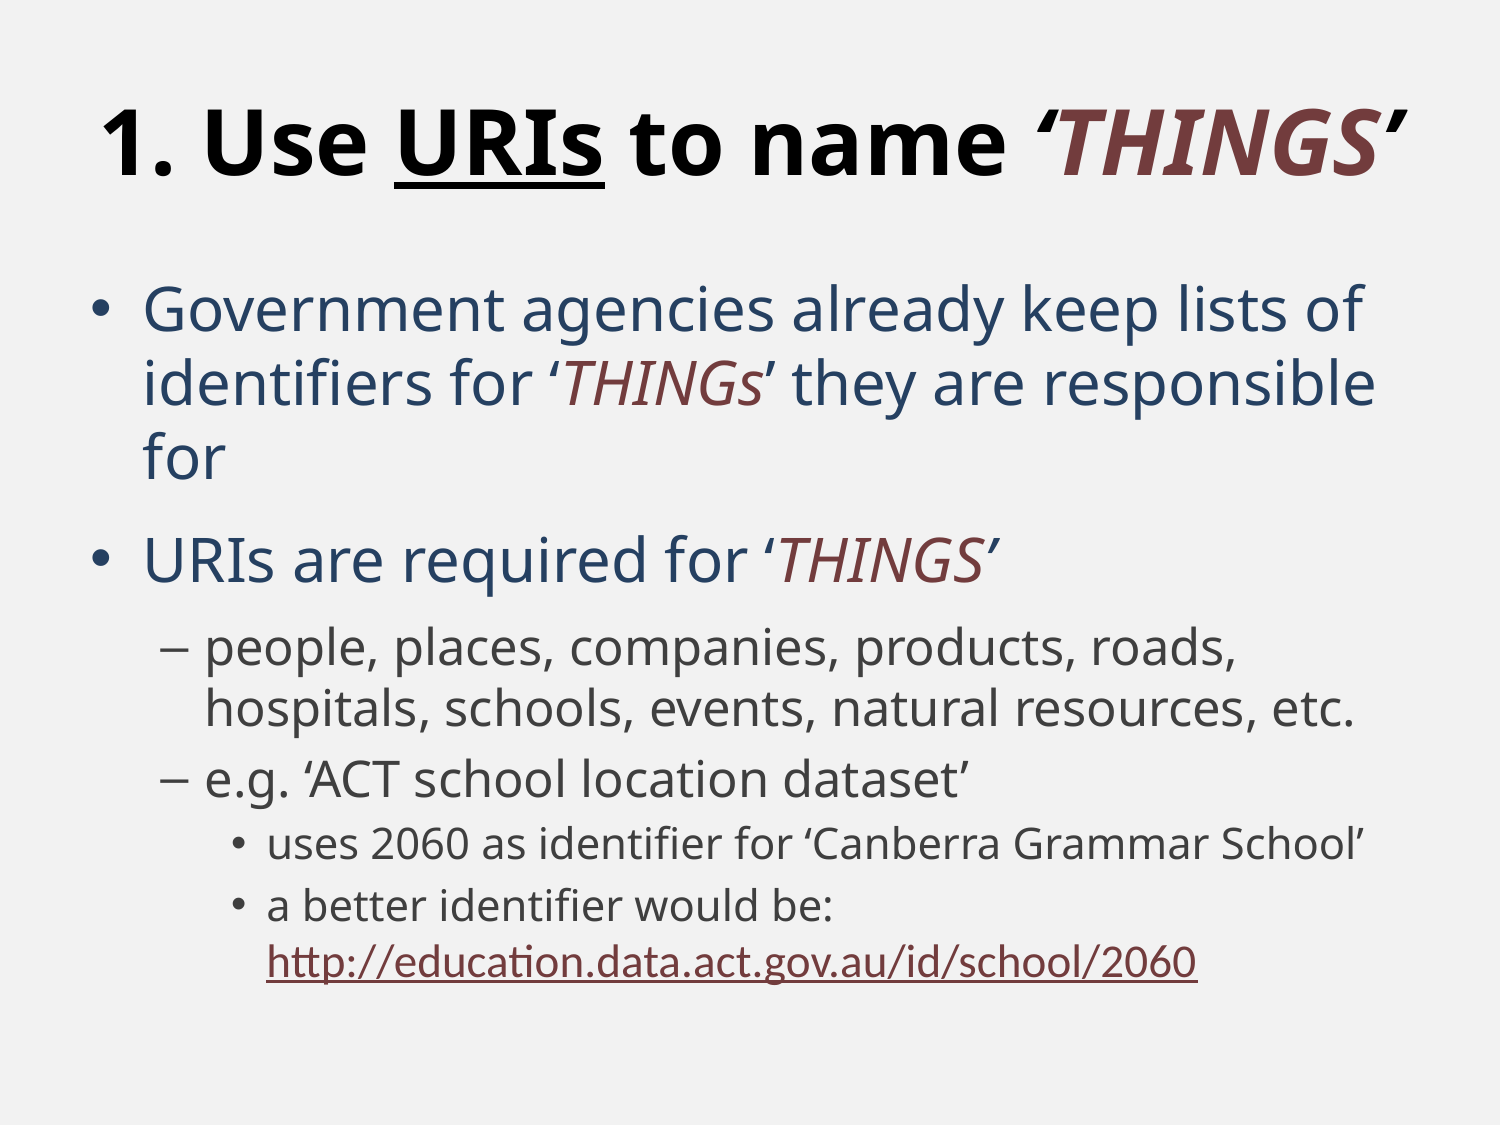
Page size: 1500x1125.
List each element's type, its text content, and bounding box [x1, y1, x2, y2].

title 1. Use URIs to name ‘THINGS’ [75, 45, 1425, 233]
list Government agencies already keep lists of identifiers for ‘THINGs’ they are responsible for URIs are required for ‘THINGS’ people, places, companies, products, roads, hospitals, schools, events, natural resources, etc. e.g. ‘ACT school location dataset’ uses 2060 as identifier for ‘Canberra Grammar School’ a better identifier would be: http://education.data.act.gov.au/id/school/2060 [75, 262, 1425, 1005]
